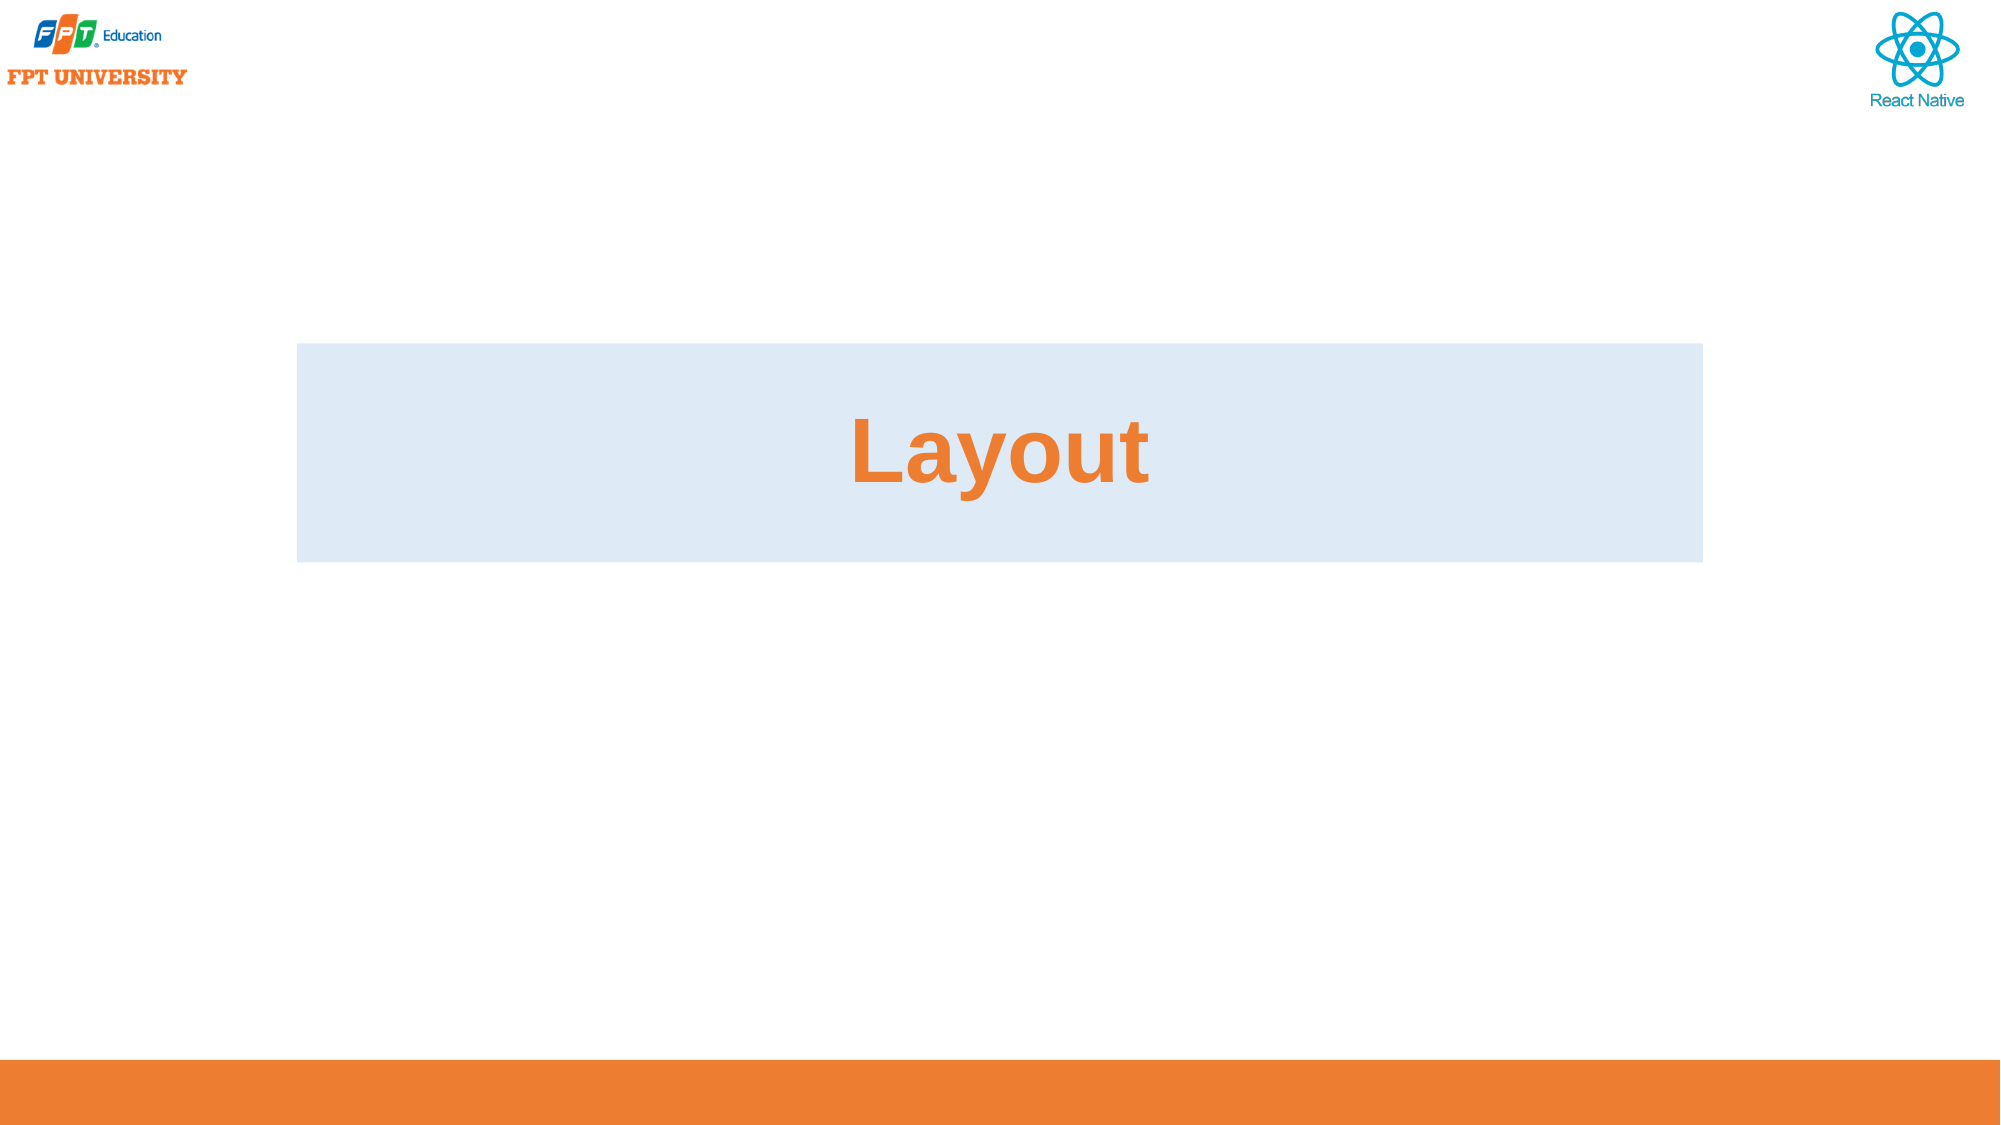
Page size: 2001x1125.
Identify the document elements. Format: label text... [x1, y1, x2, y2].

text_box Layout [296, 343, 1703, 563]
picture [1839, 9, 1996, 112]
picture [0, 0, 194, 95]
